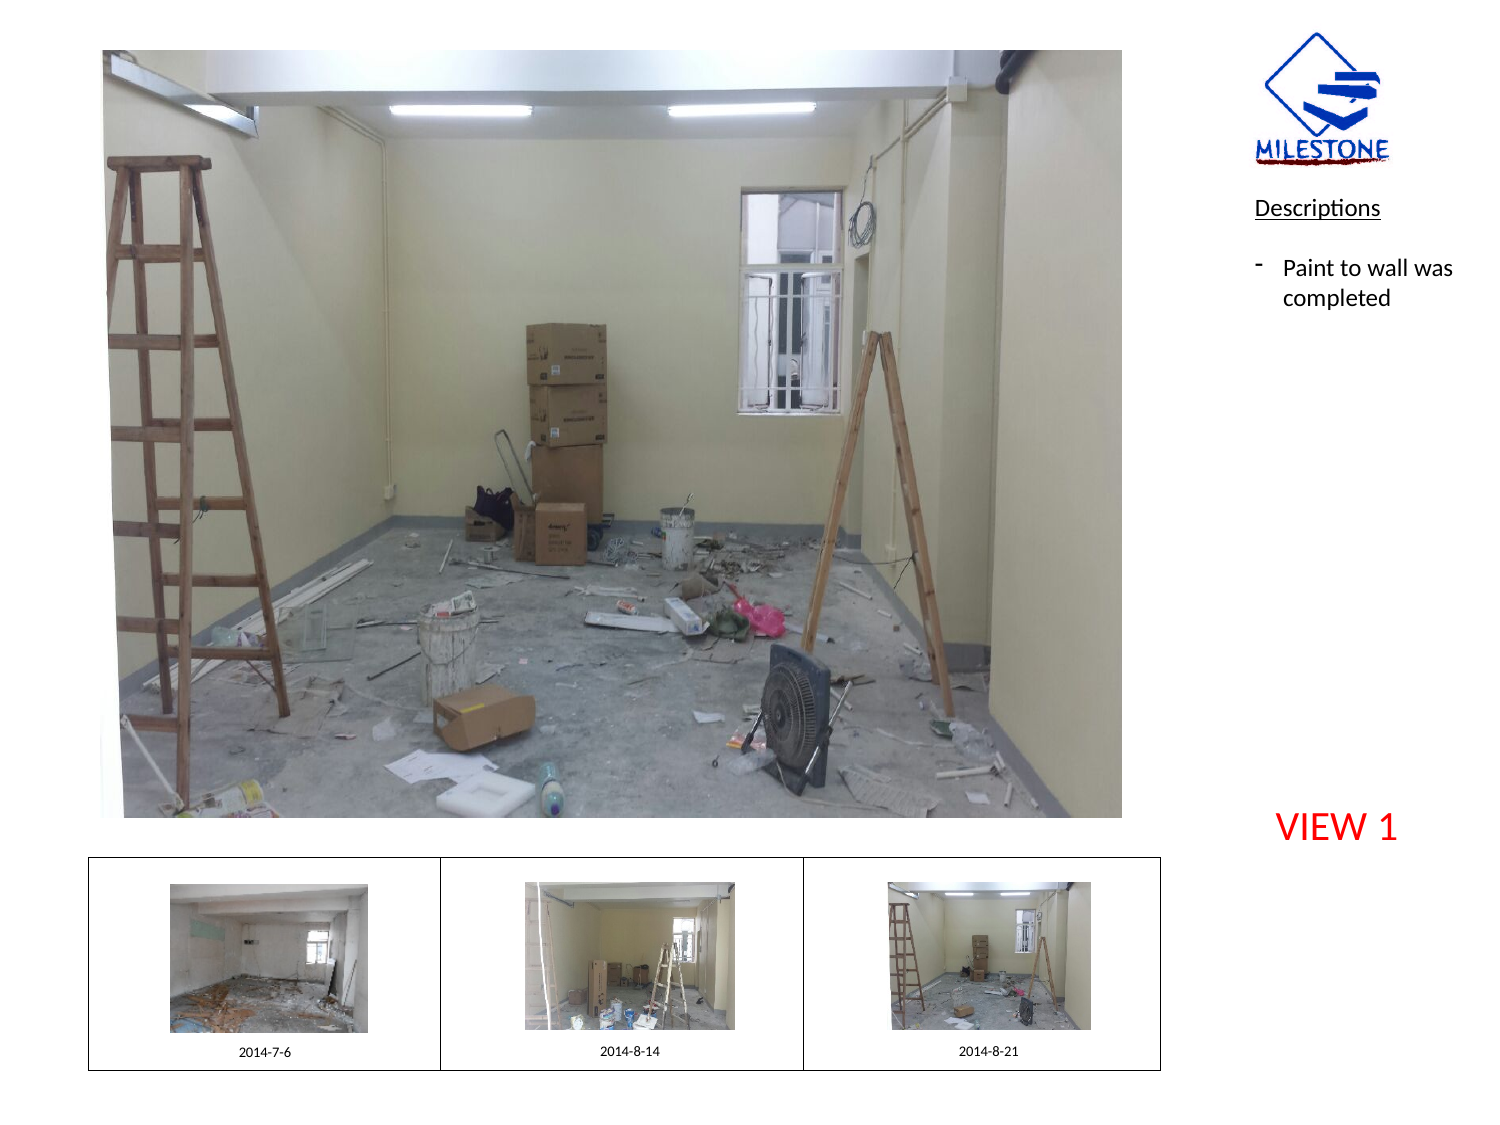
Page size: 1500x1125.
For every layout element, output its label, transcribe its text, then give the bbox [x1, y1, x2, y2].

picture [887, 882, 1091, 1031]
table_header [89, 858, 440, 1070]
picture [1222, 15, 1419, 186]
picture [170, 884, 368, 1033]
table_header [441, 858, 803, 1070]
table_header [804, 858, 1160, 1070]
text_box 2014-8-14 [585, 1039, 675, 1067]
picture [100, 49, 1123, 818]
text_box Descriptions Paint to wall was completed [1240, 184, 1481, 319]
picture [525, 882, 735, 1031]
text_box 2014-7-6 [224, 1041, 307, 1068]
text_box VIEW 1 [1260, 791, 1453, 845]
text_box 2014-8-21 [944, 1039, 1034, 1067]
